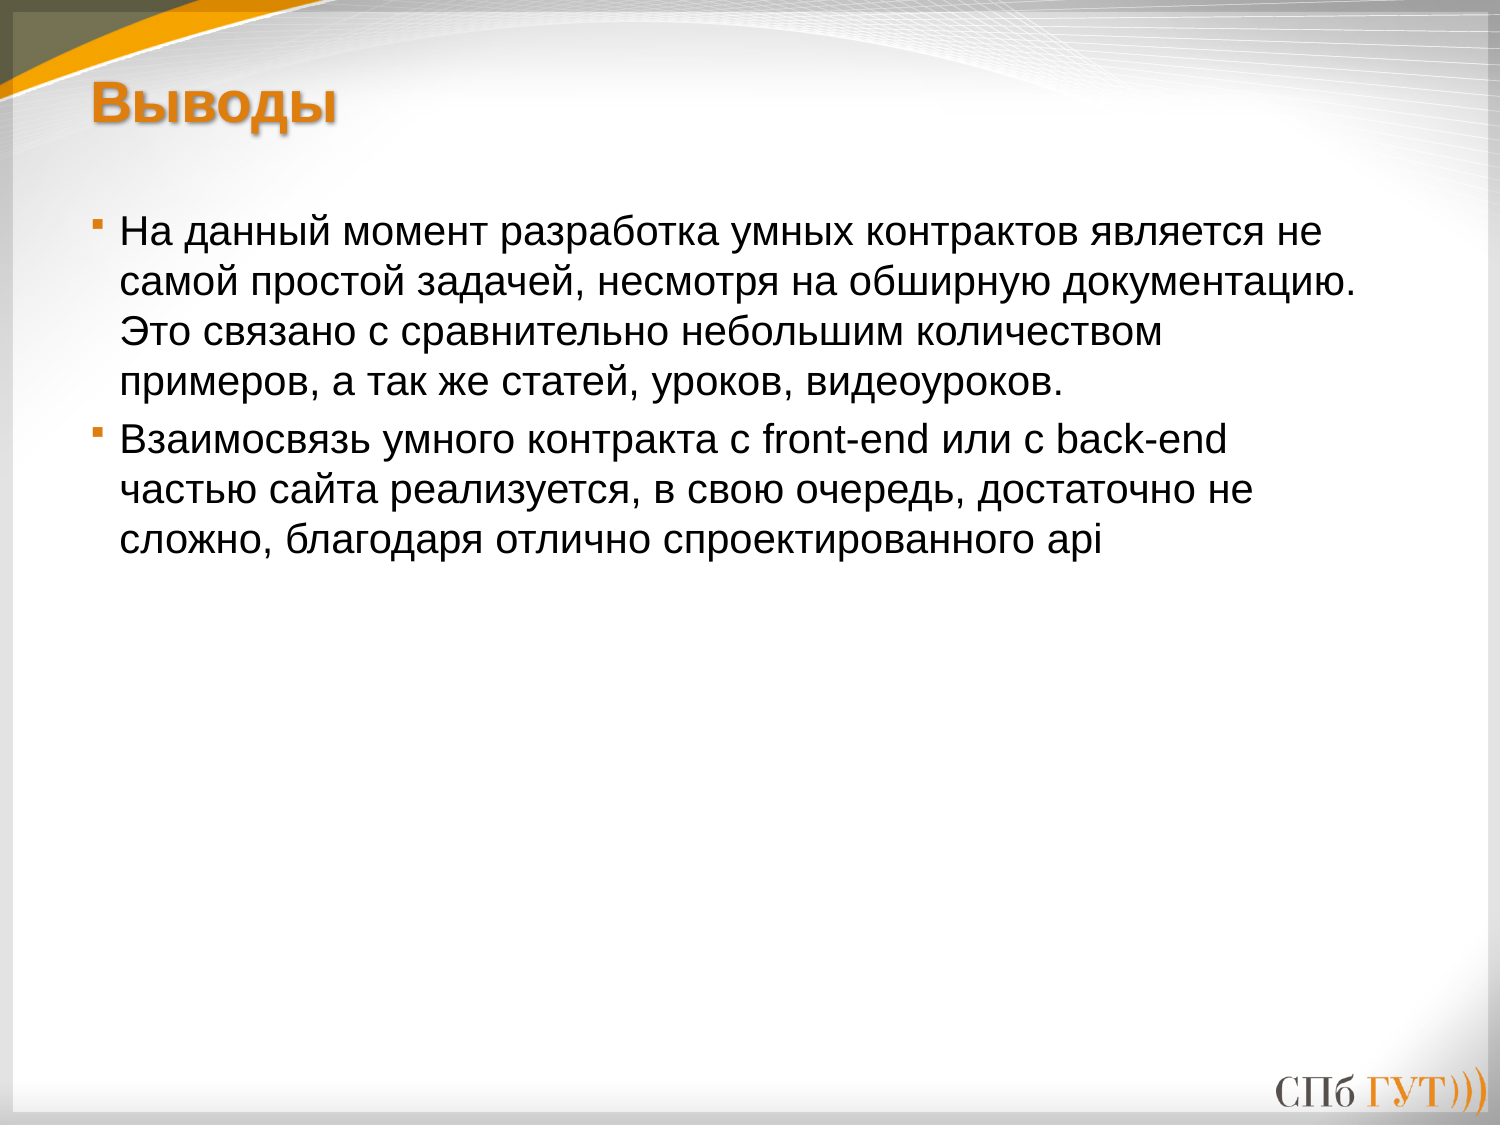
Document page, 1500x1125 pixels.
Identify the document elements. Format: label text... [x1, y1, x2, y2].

title Выводы [75, 26, 1463, 172]
picture [0, 0, 1500, 1125]
list На данный момент разработка умных контрактов является не самой простой задачей, несмотря на обширную документацию. Это связано с сравнительно небольшим количеством примеров, а так же статей, уроков, видеоуроков. Взаимосвязь умного контракта с front-end или с back-end частью сайта реализуется, в свою очередь, достаточно не сложно, благодаря отлично спроектированного api [75, 196, 1376, 1005]
